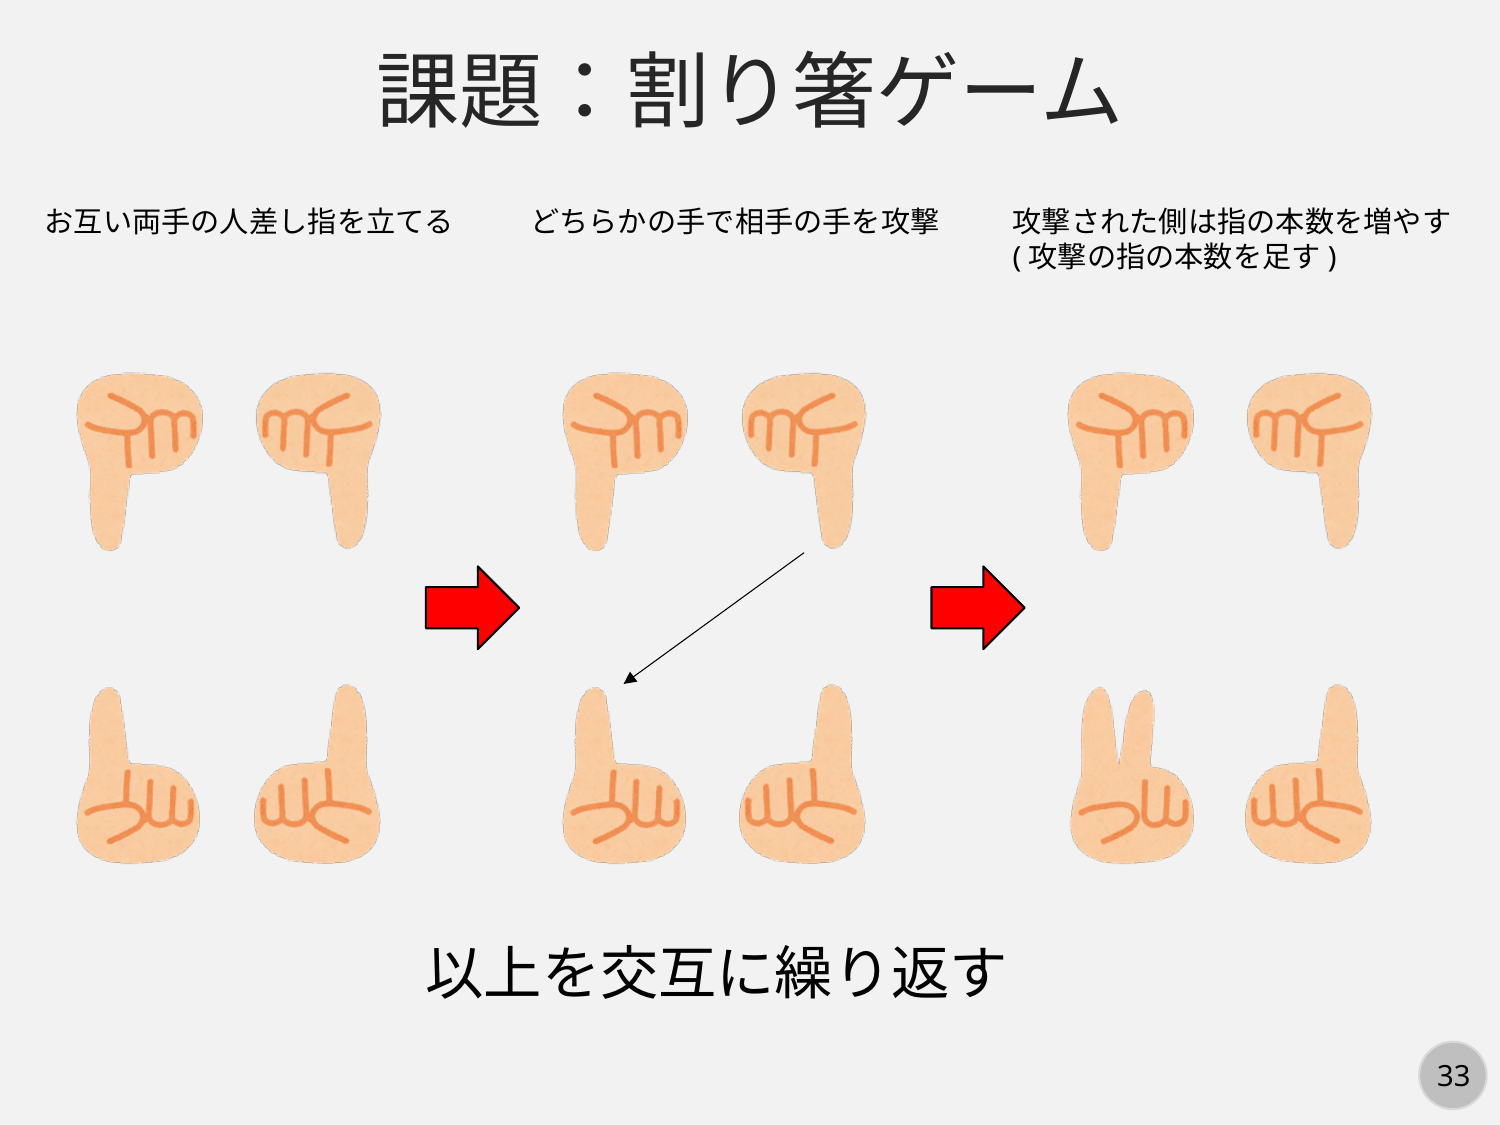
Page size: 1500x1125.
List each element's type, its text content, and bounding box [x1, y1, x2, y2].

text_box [623, 552, 804, 684]
text_box [930, 565, 1026, 651]
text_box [1056, 368, 1383, 556]
picture [728, 680, 877, 869]
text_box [551, 368, 877, 556]
text_box お互い両手の人差し指を立てる [29, 196, 476, 246]
picture [551, 683, 697, 869]
text_box 以上を交互に繰り返す [410, 928, 1024, 1014]
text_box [65, 368, 391, 556]
text_box [424, 565, 520, 651]
picture [65, 683, 211, 869]
text_box 攻撃された側は指の本数を増やす (攻撃の指の本数を足す) [997, 196, 1477, 281]
picture [1234, 680, 1383, 869]
text_box どちらかの手で相手の手を攻撃 [515, 196, 962, 246]
picture [243, 680, 392, 869]
list 課題：割り箸ゲーム [0, 31, 1500, 155]
picture [1059, 683, 1205, 869]
